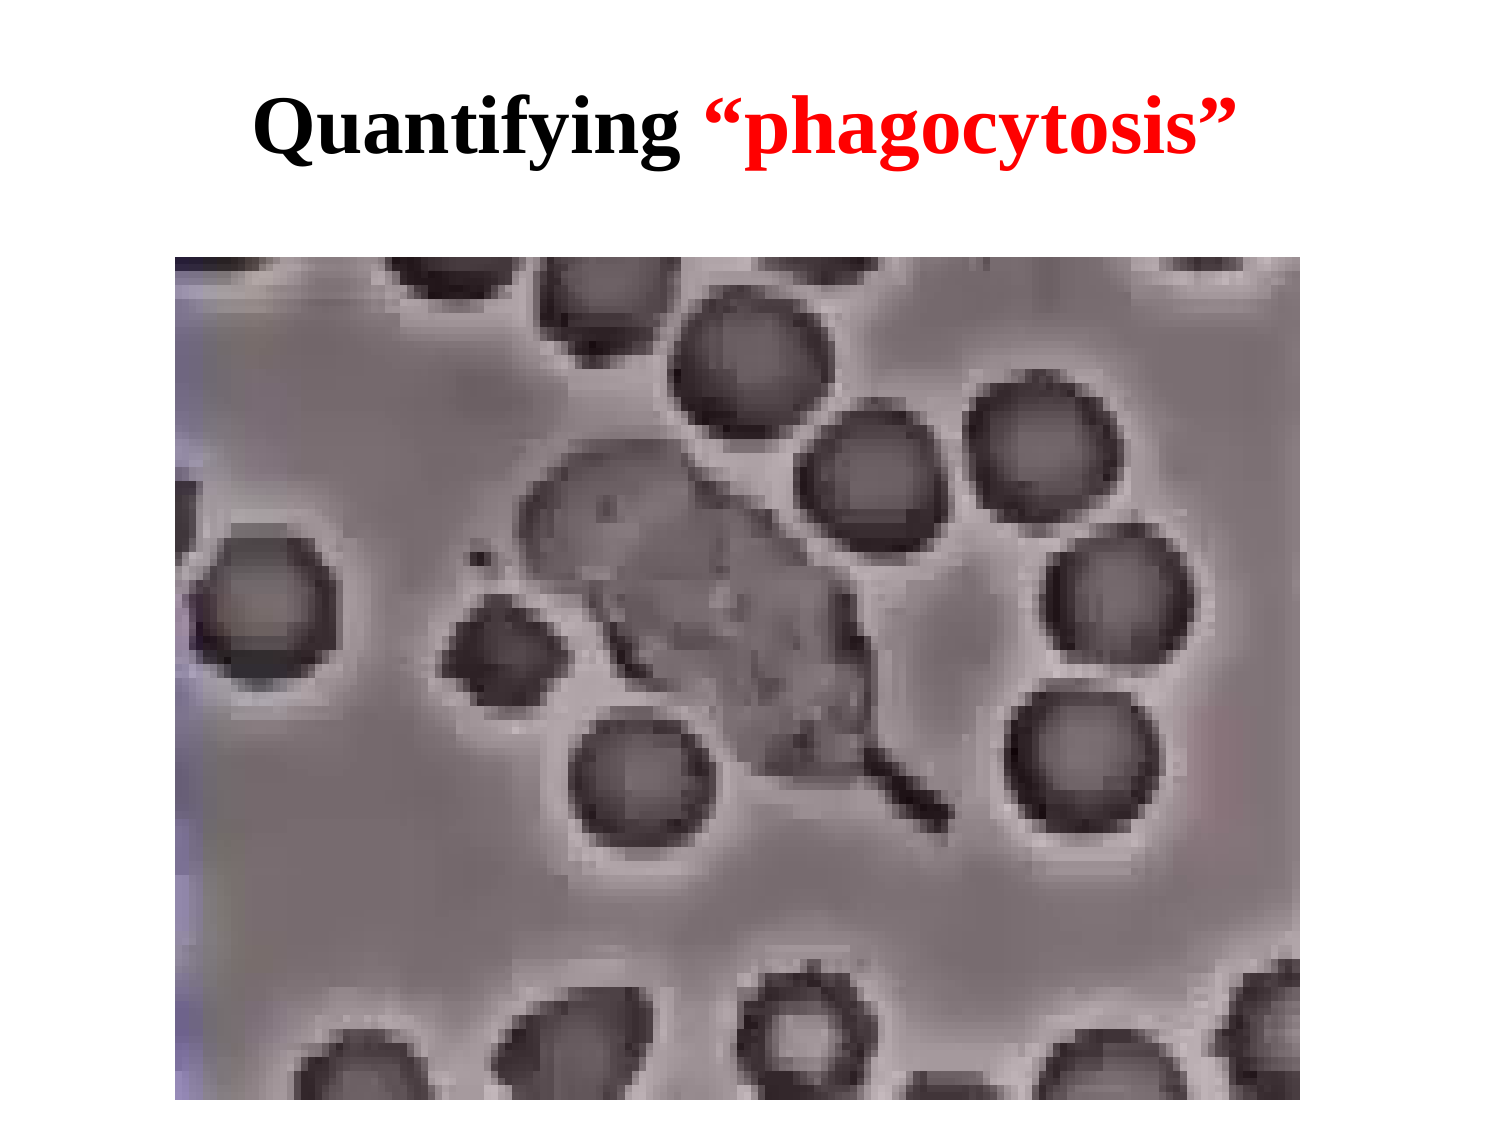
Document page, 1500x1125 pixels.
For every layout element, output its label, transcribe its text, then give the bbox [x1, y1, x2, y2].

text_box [174, 255, 1301, 1101]
text_box Quantifying “phagocytosis” [236, 62, 1256, 178]
